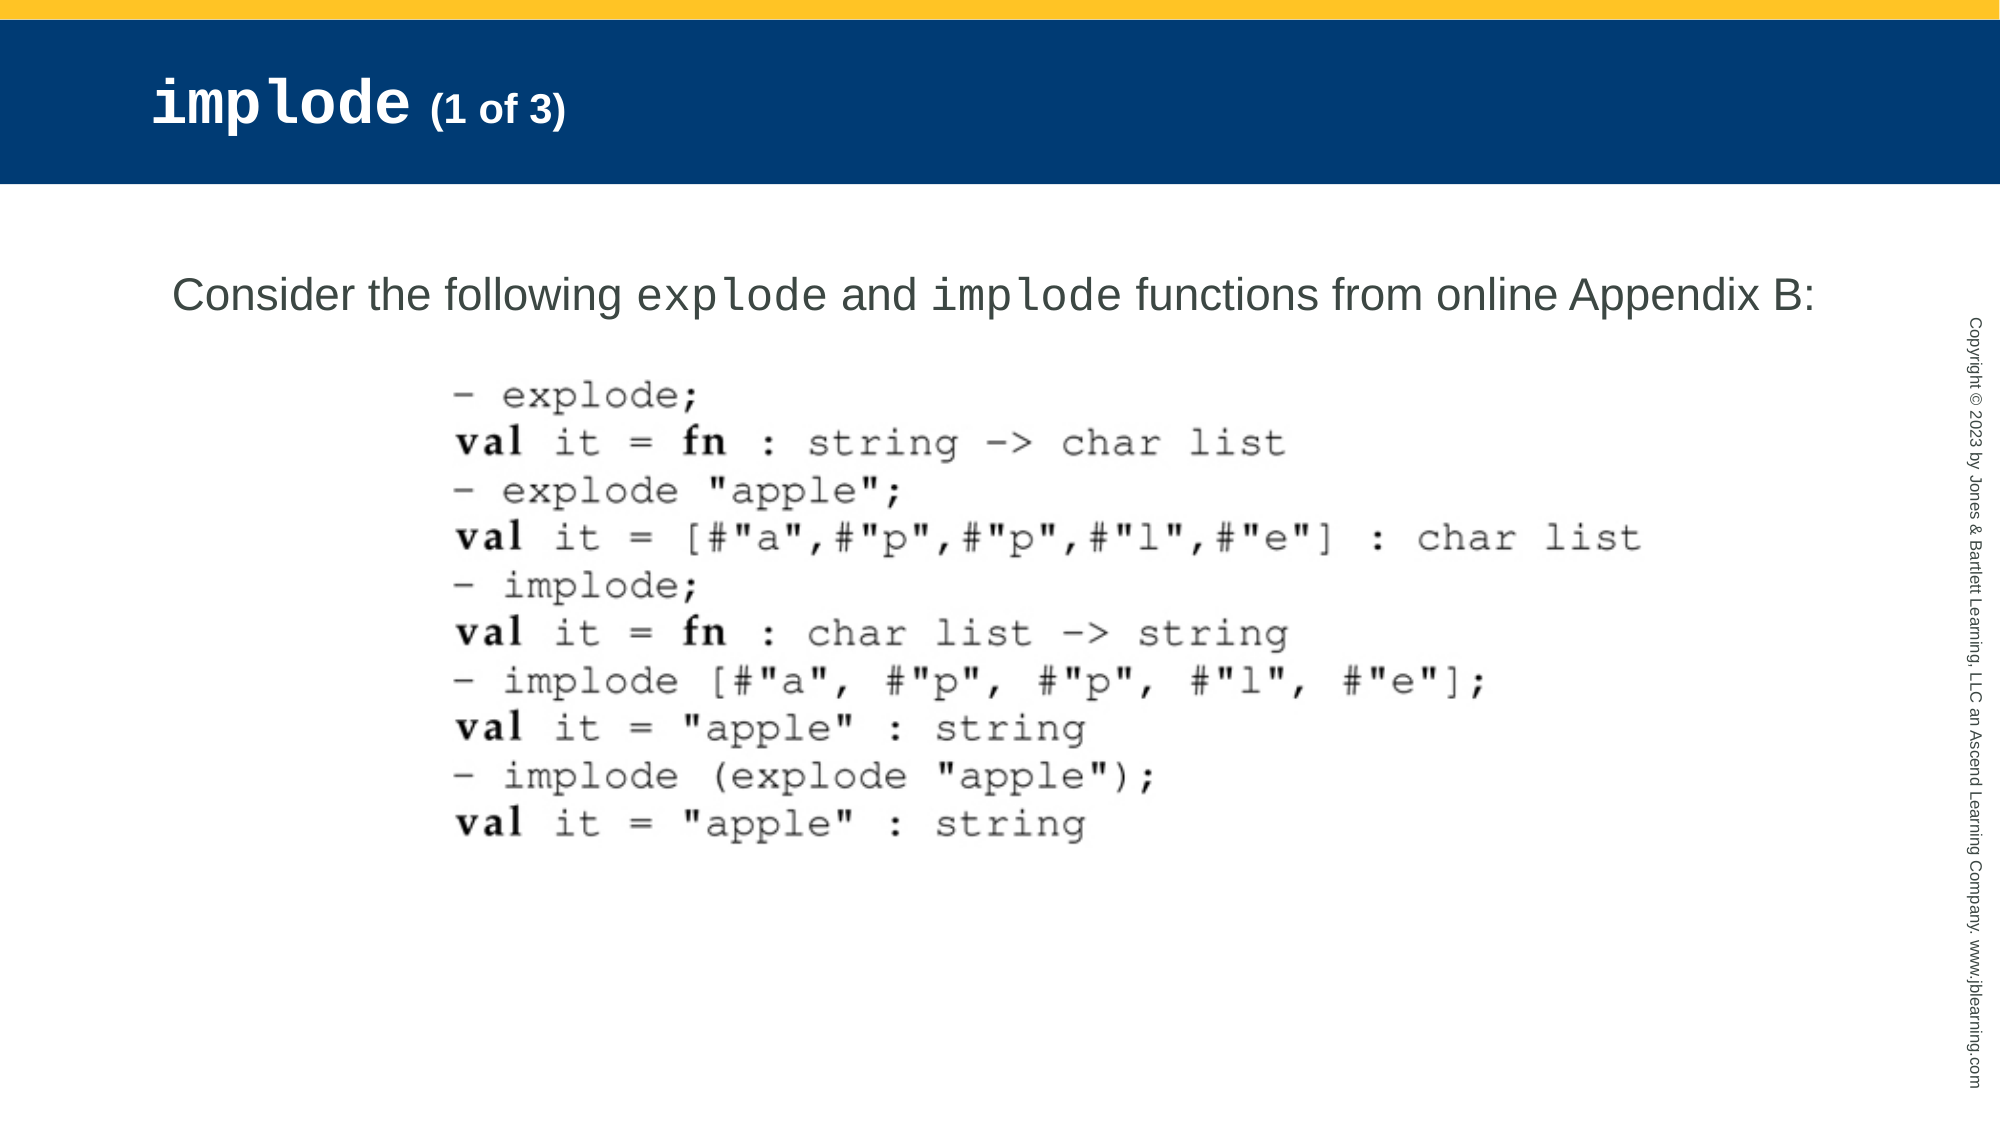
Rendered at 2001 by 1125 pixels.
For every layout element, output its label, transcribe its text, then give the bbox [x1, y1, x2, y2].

list Consider the following explode and implode functions from online Appendix B: [151, 244, 1840, 388]
title implode (1 of 3) [0, 19, 2000, 185]
picture [452, 378, 1645, 848]
